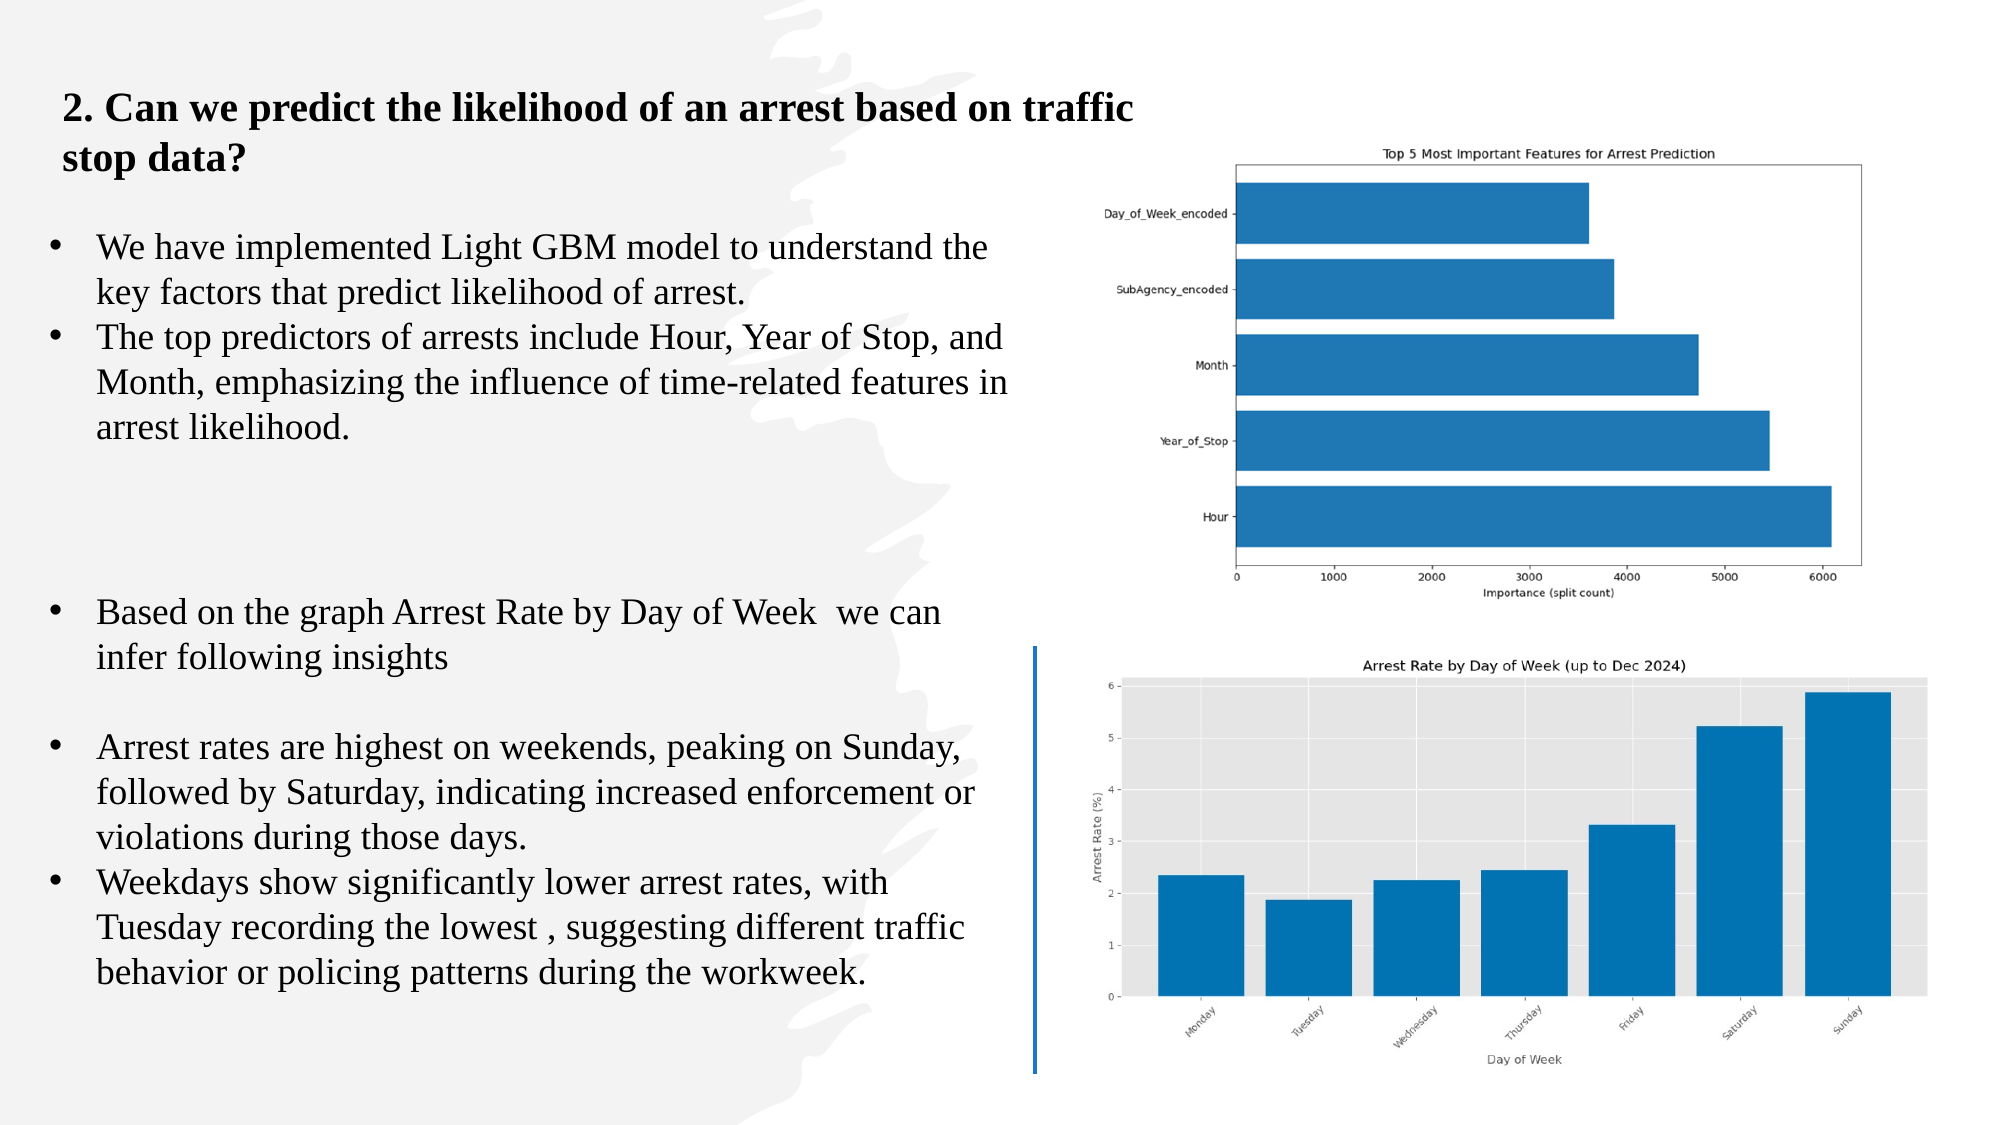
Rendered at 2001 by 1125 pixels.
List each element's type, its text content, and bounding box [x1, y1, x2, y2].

text_box [0, 0, 940, 1125]
text_box 2. Can we predict the likelihood of an arrest based on traffic stop data? [47, 72, 1180, 188]
picture [1033, 646, 1933, 1075]
text_box [739, 0, 2000, 1125]
text_box We have implemented Light GBM model to understand the key factors that predict likelihood of arrest. The top predictors of arrests include Hour, Year of Stop, and Month, emphasizing the influence of time-related features in arrest likelihood. [34, 214, 1034, 500]
text_box Based on the graph Arrest Rate by Day of Week we can infer following insights Arrest rates are highest on weekends, peaking on Sunday, followed by Saturday, indicating increased enforcement or violations during those days. Weekdays show significantly lower arrest rates, with Tuesday recording the lowest , suggesting different traffic behavior or policing patterns during the workweek. [34, 579, 1034, 1045]
picture [1070, 136, 1932, 607]
